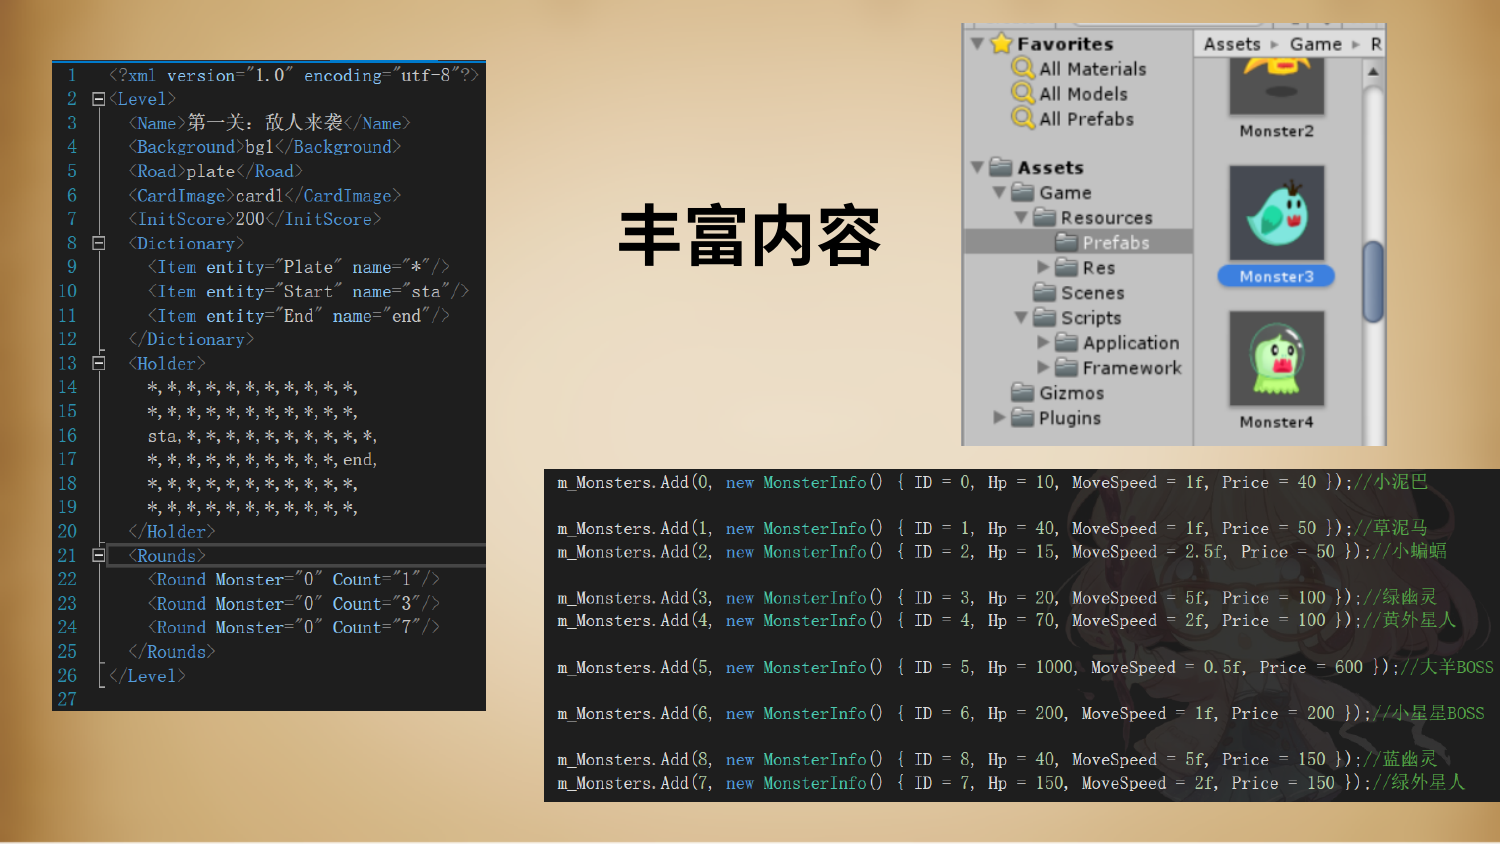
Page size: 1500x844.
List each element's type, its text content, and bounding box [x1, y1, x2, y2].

picture [0, 0, 1500, 844]
text_box 丰富内容 [601, 186, 899, 282]
